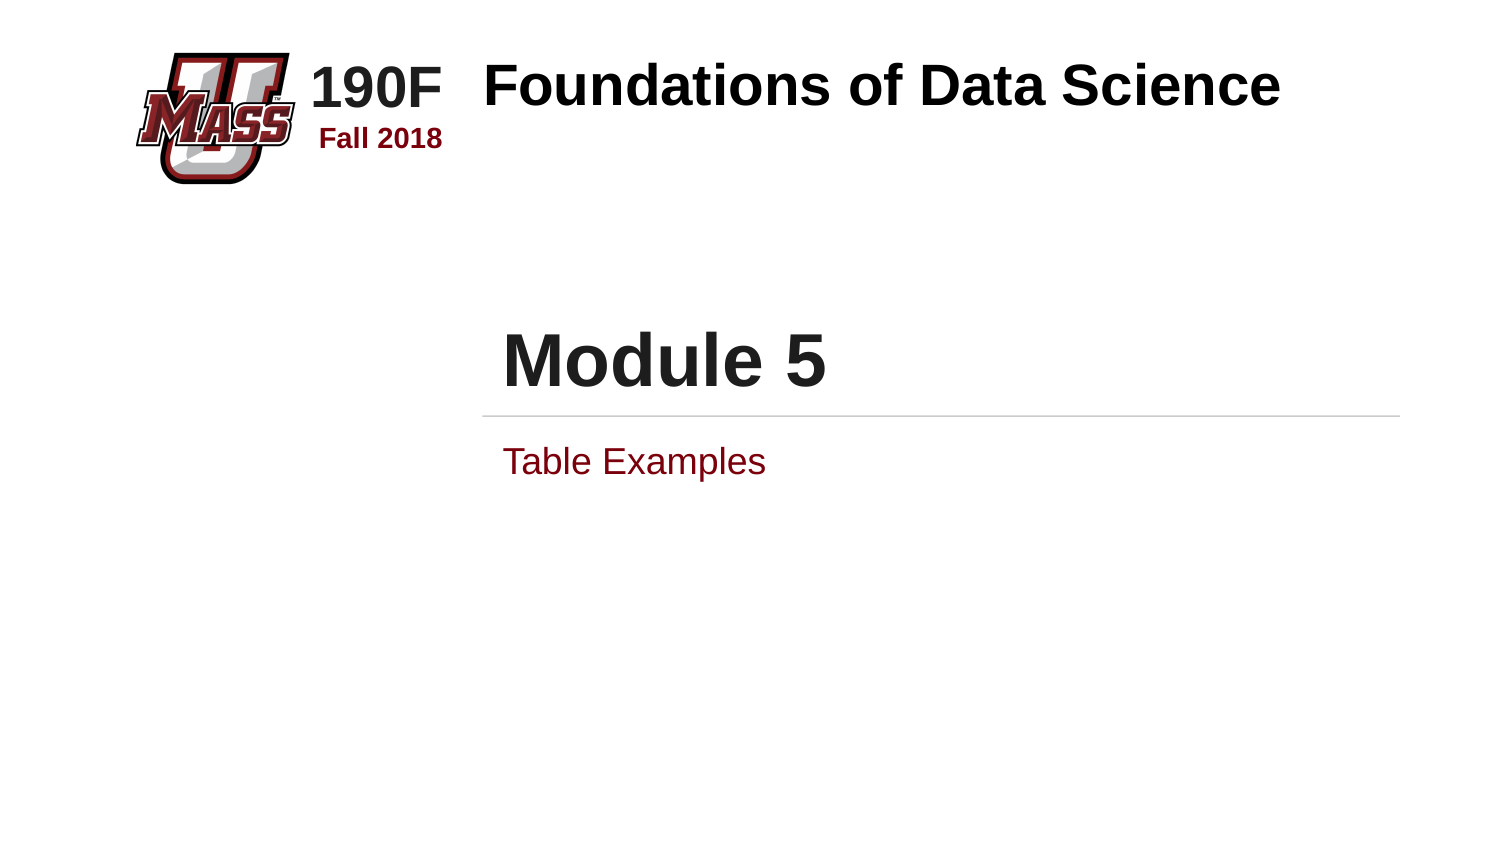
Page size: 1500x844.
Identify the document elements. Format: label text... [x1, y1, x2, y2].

picture [135, 52, 296, 185]
subtitle Table Examples [487, 421, 1404, 507]
title Module 5 [487, 271, 1404, 416]
